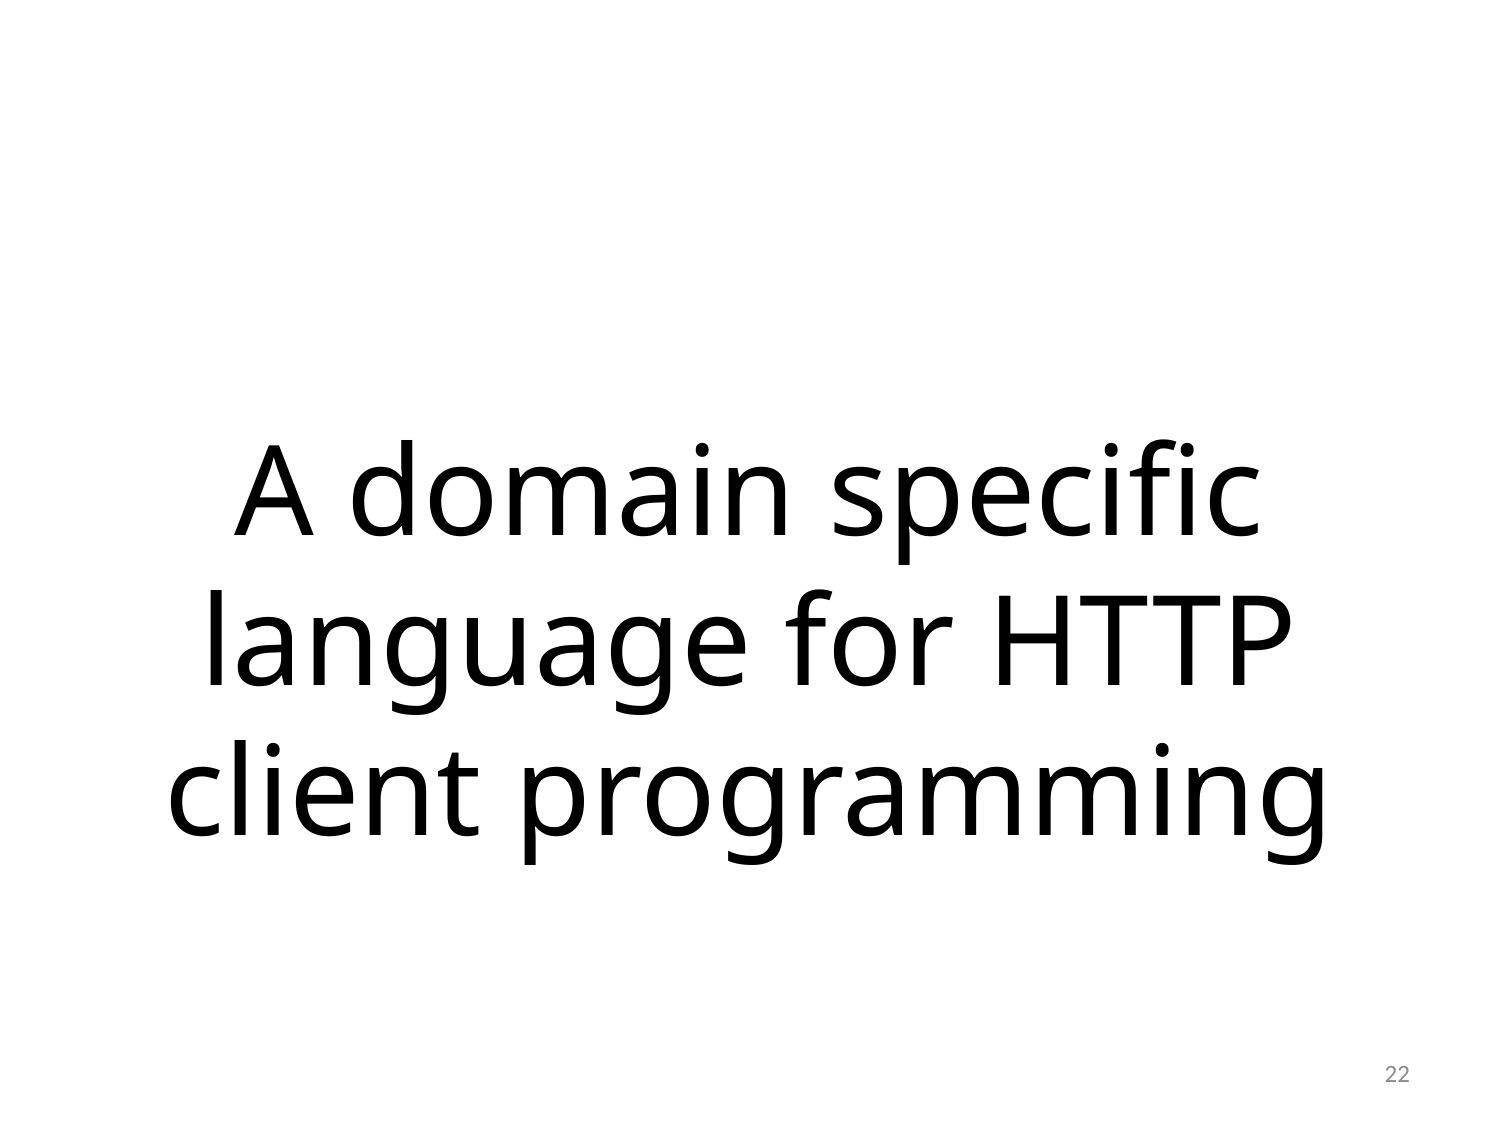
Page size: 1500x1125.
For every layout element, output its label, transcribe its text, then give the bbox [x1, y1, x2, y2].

text_box A domain specific language for HTTP client programming [115, 403, 1383, 869]
slide_number 22 [1074, 1042, 1425, 1103]
